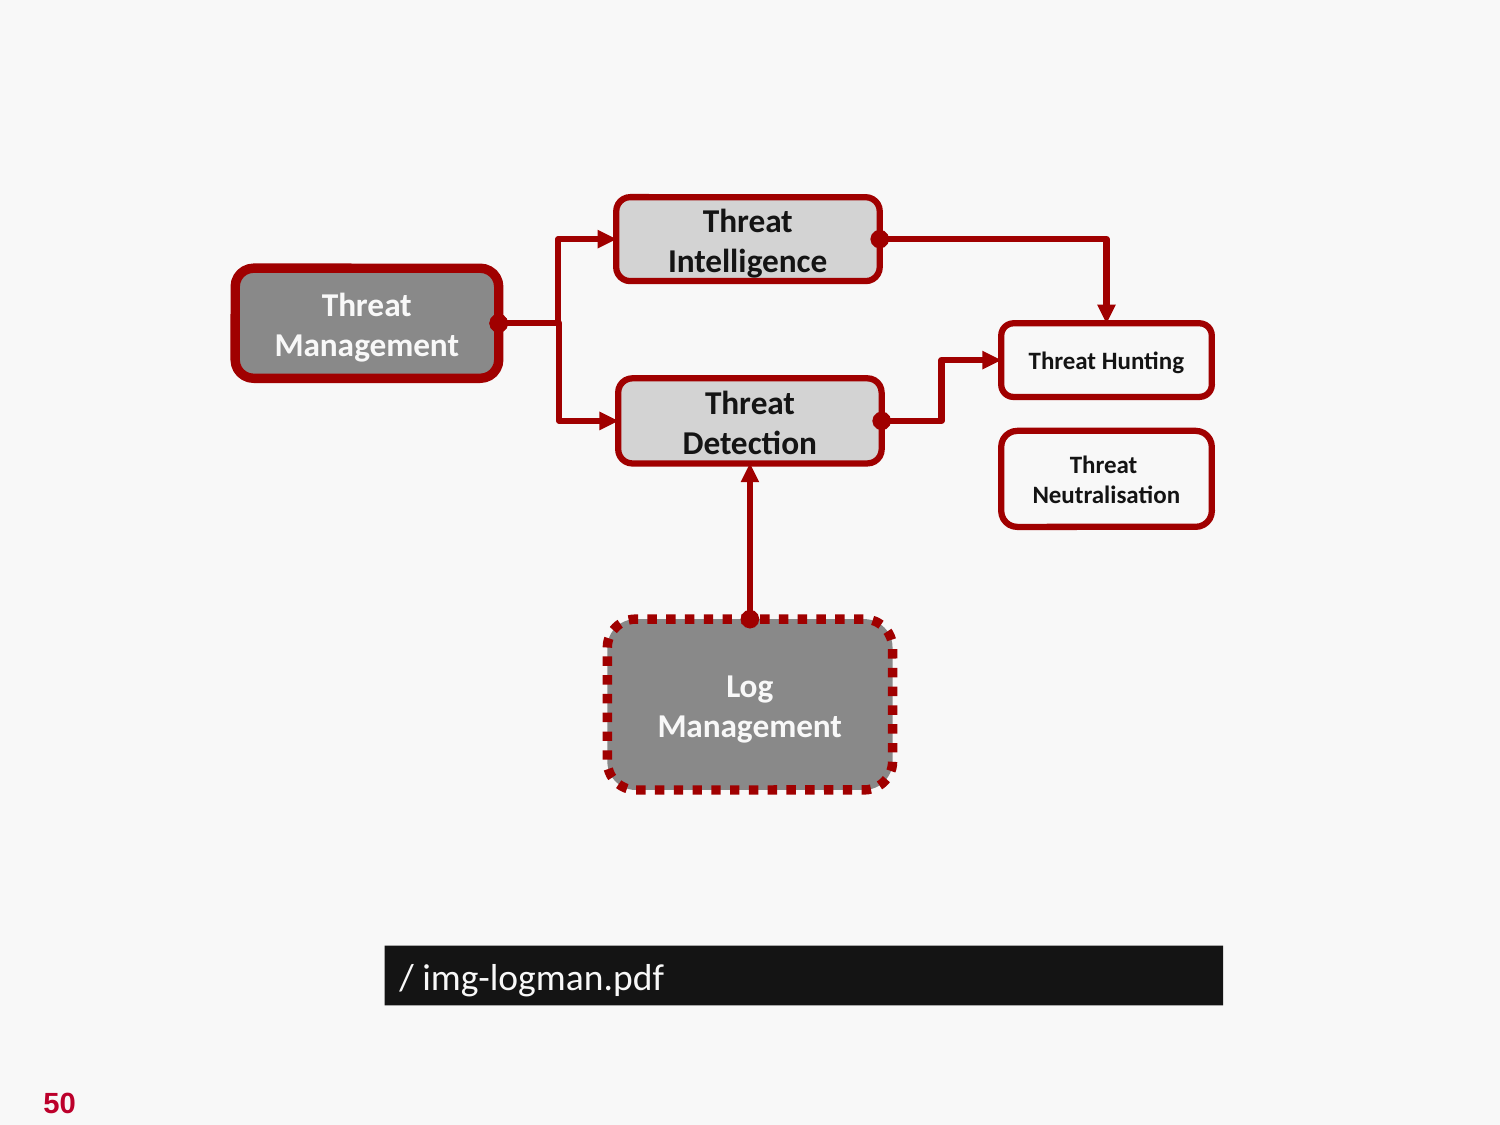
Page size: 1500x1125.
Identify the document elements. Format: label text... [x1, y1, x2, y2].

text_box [498, 323, 619, 422]
text_box Threat Detection [616, 376, 884, 466]
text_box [881, 359, 1002, 422]
text_box Threat Management [233, 266, 493, 381]
text_box Log Management [605, 616, 895, 793]
text_box Threat Neutralisation [999, 428, 1214, 529]
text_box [498, 238, 617, 322]
text_box Threat Hunting [999, 321, 1214, 400]
text_box / img-logman.pdf [384, 945, 1224, 1006]
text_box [879, 238, 1107, 324]
text_box Threat Intelligence [614, 195, 882, 284]
